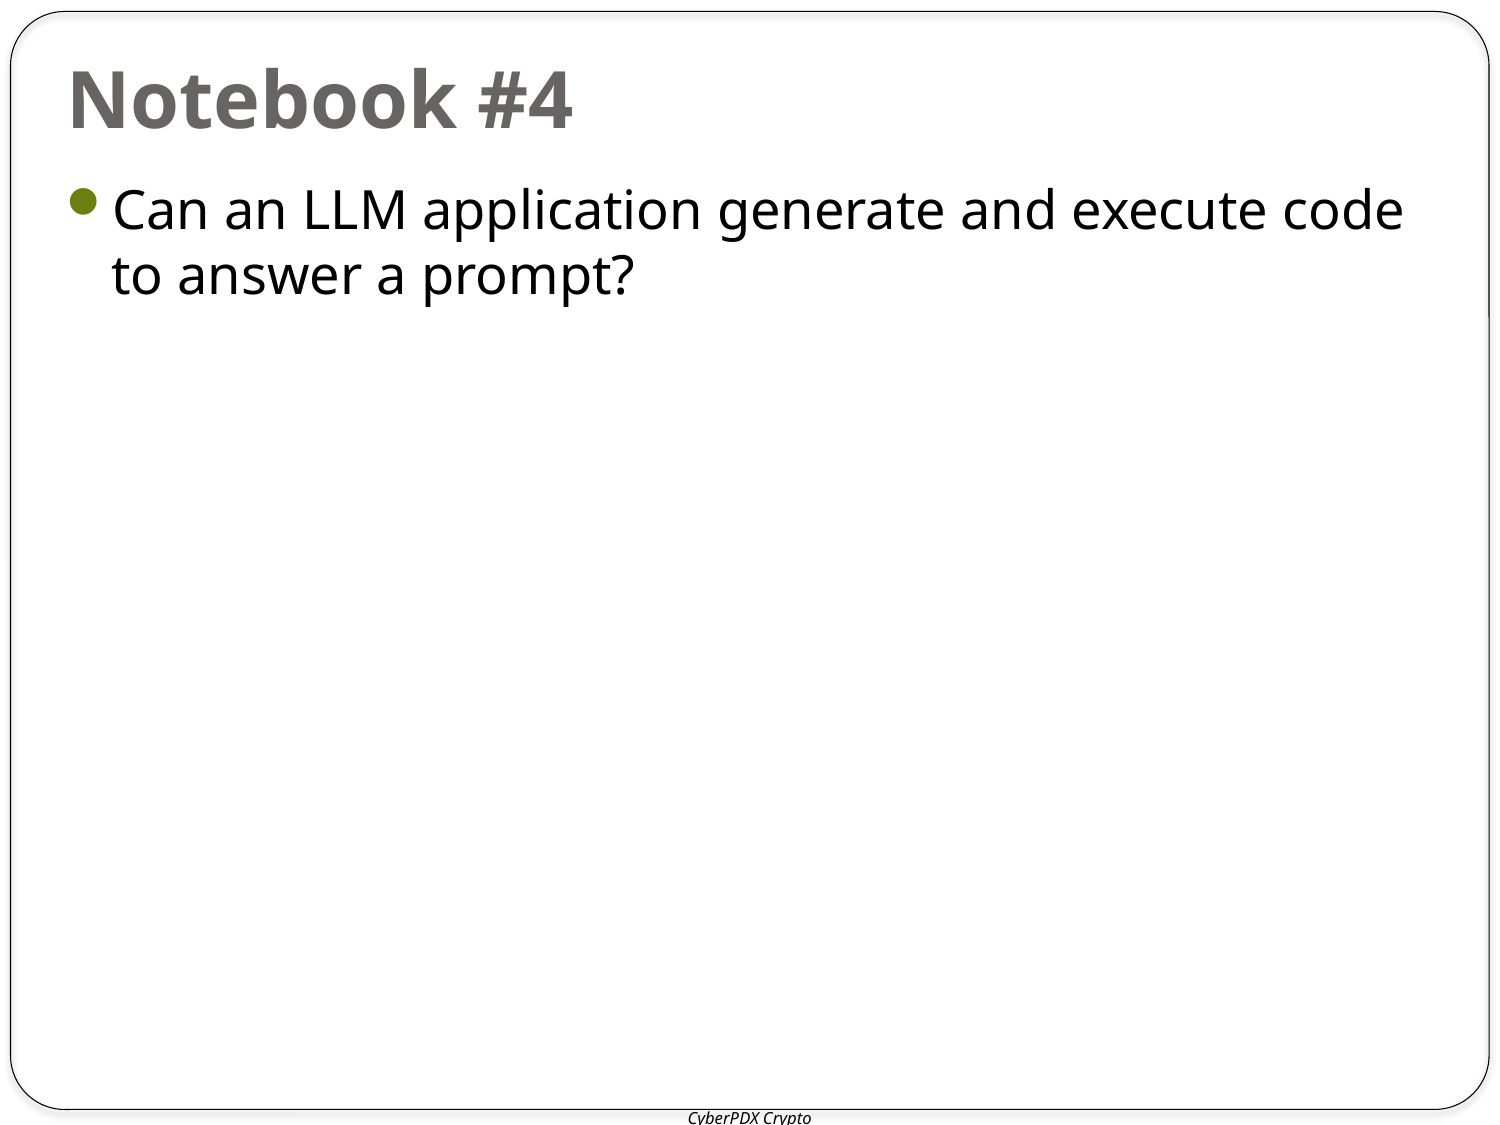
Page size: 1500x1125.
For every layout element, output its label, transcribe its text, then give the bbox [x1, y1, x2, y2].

title Notebook #4 [51, 34, 1449, 159]
list Can an LLM application generate and execute code to answer a prompt? [51, 159, 1449, 1110]
